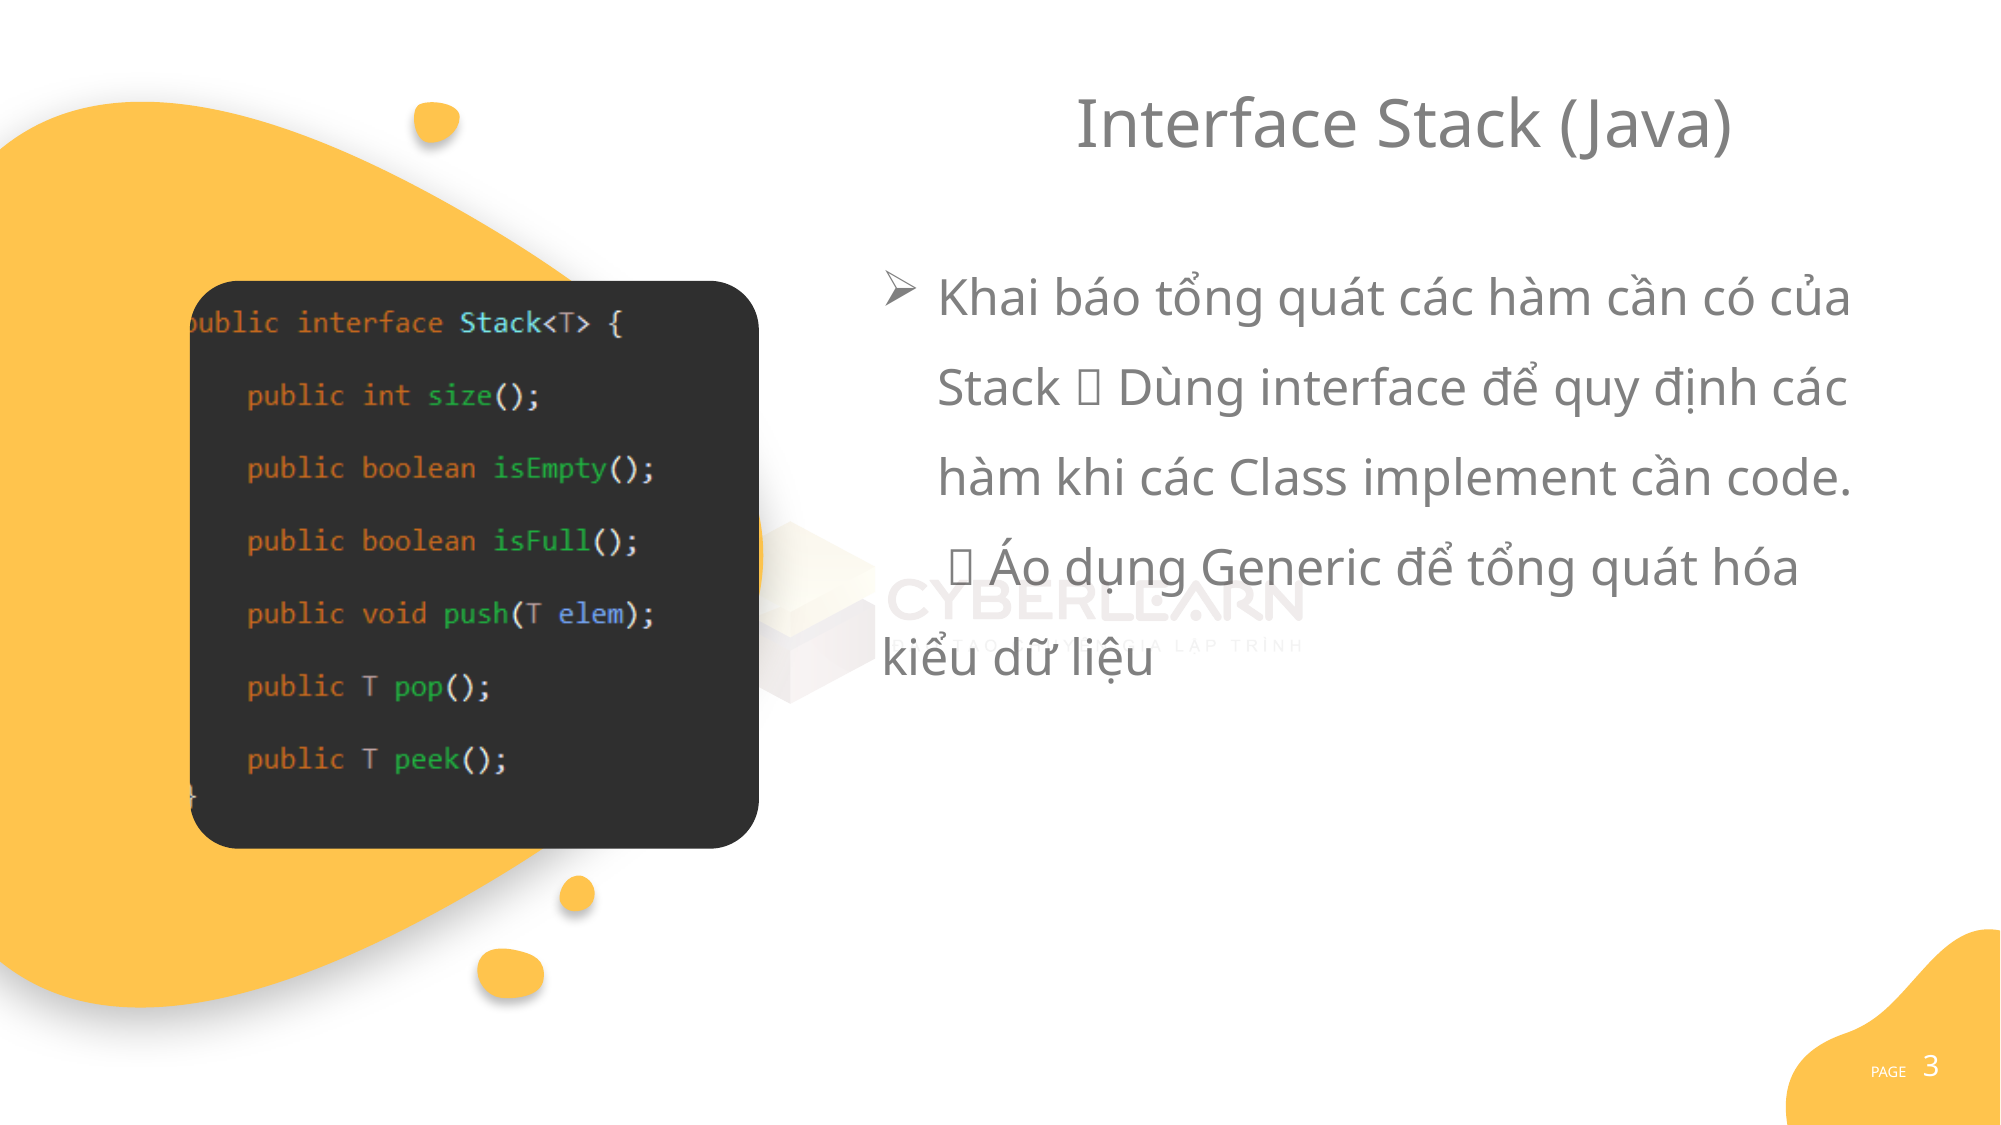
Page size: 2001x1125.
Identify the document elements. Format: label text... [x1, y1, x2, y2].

slide_number 3 [1922, 1037, 1990, 1098]
picture [189, 280, 1319, 849]
text_box Khai báo tổng quát các hàm cần có của Stack  Dùng interface để quy định các hàm khi các Class implement cần code.  Áo dụng Generic để tổng quát hóa kiểu dữ liệu [866, 227, 1913, 693]
text_box [477, 948, 544, 999]
text_box [559, 875, 595, 912]
text_box [414, 102, 460, 143]
text_box Interface Stack (Java) [935, 73, 1875, 169]
